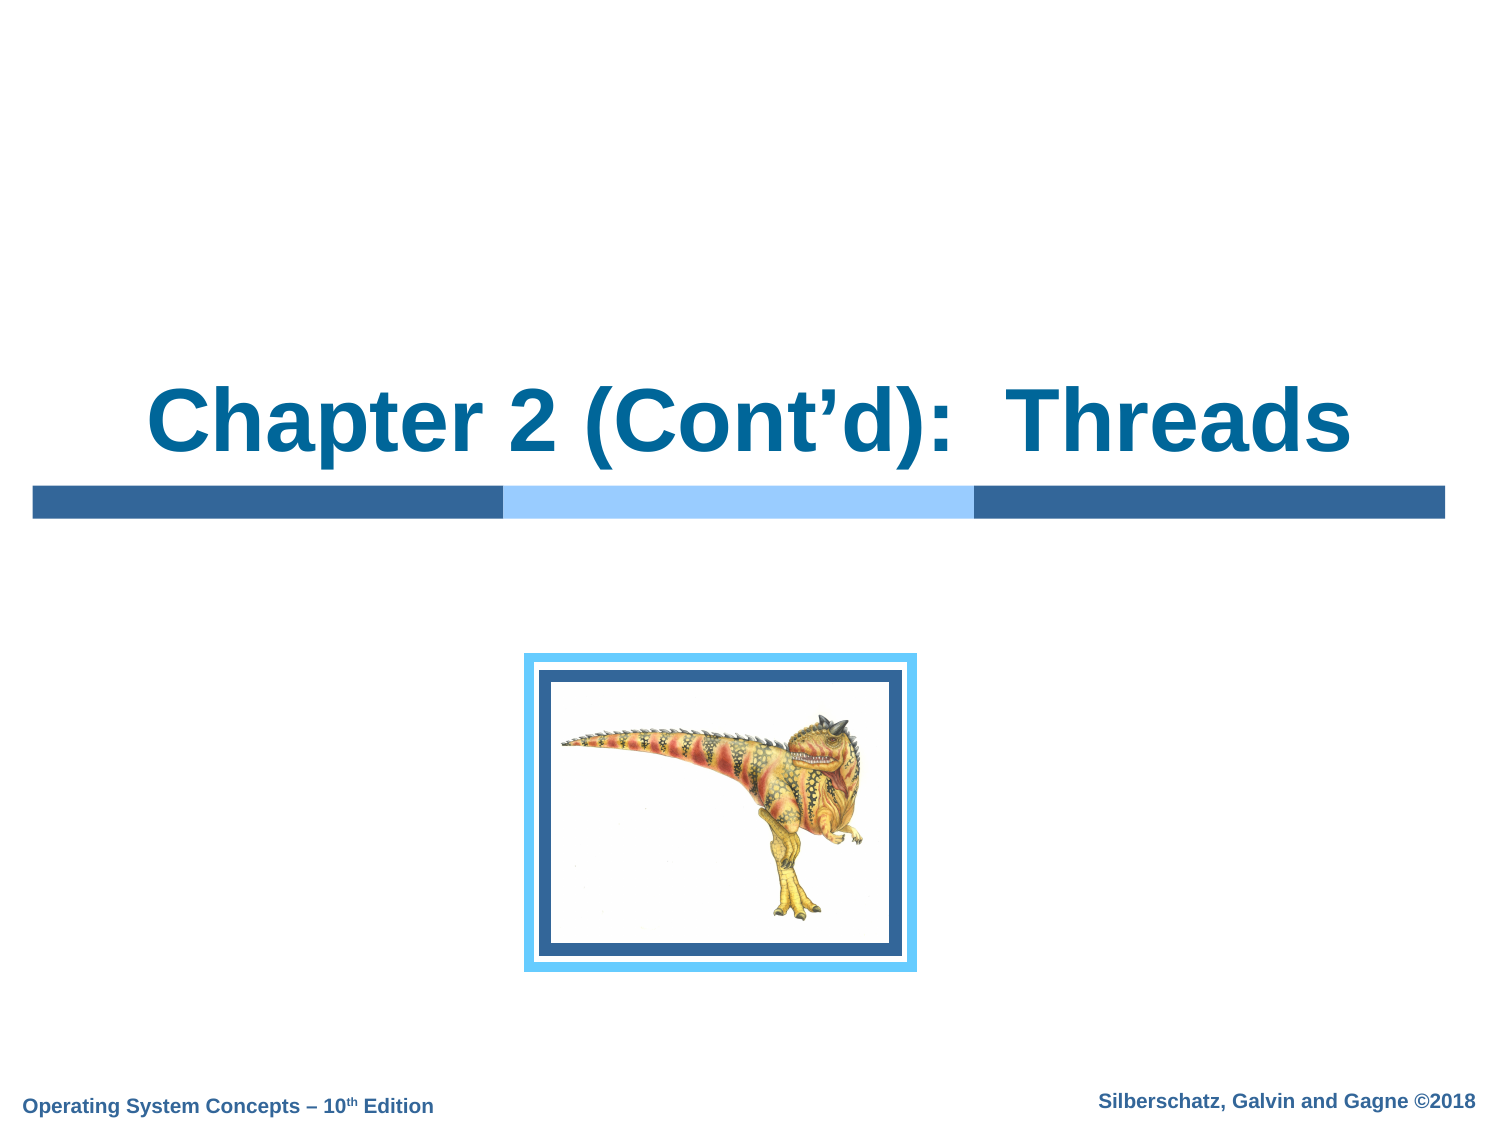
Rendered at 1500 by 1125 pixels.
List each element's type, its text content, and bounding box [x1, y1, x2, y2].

title Chapter 2 (Cont’d): Threads [112, 128, 1388, 478]
picture [551, 682, 889, 943]
